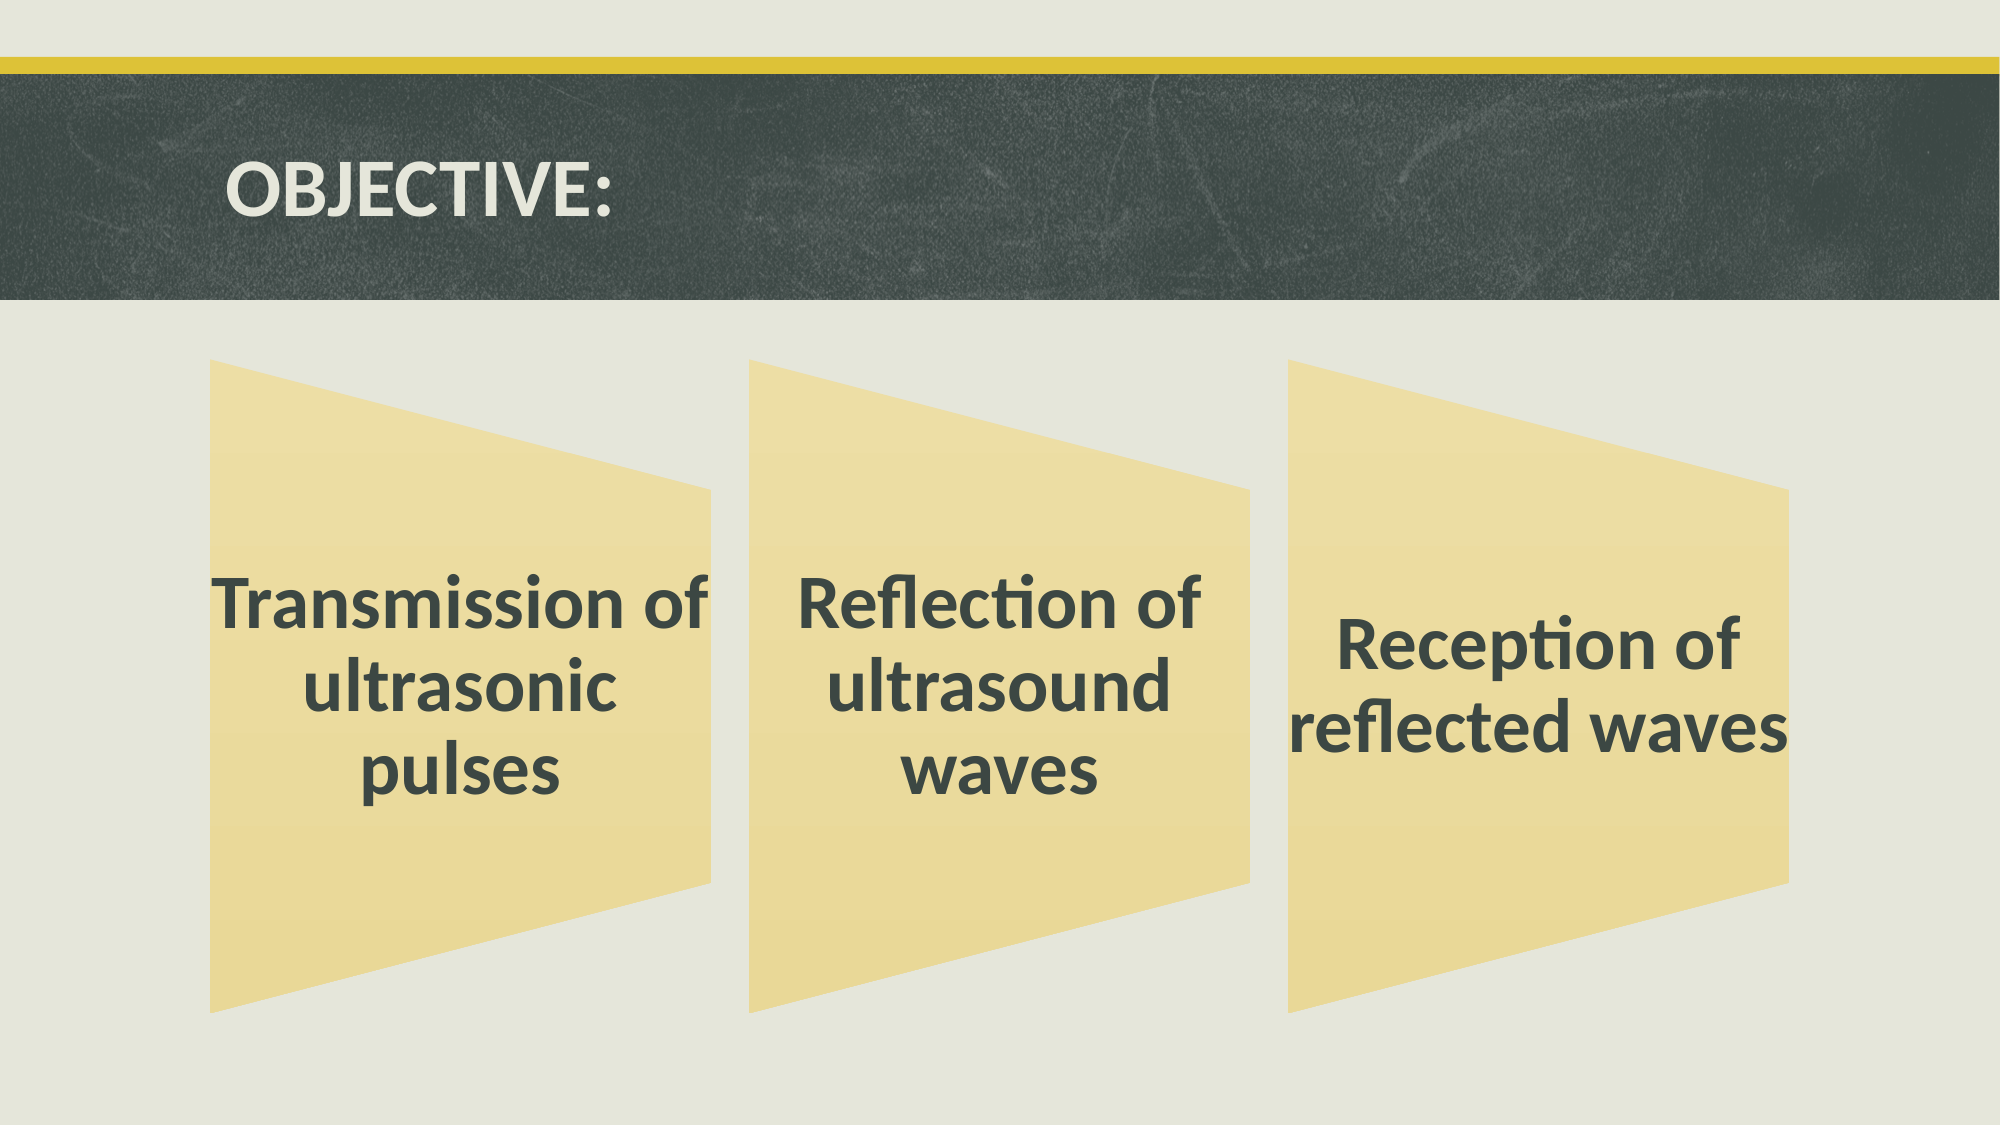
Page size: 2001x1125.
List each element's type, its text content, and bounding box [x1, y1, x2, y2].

picture [0, 74, 2000, 300]
title OBJECTIVE: [210, 76, 1790, 300]
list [209, 359, 1790, 1014]
